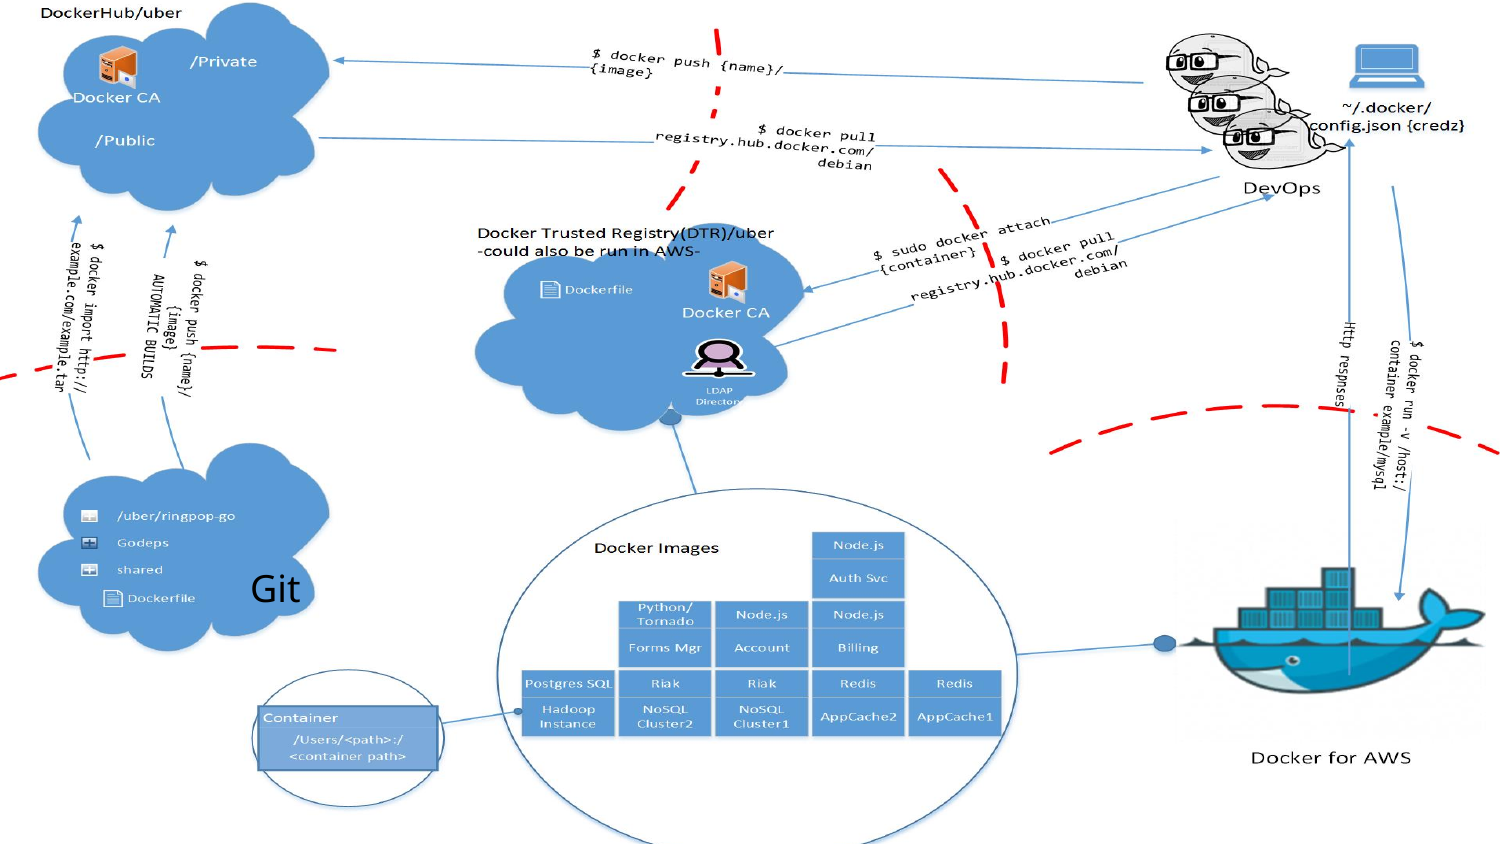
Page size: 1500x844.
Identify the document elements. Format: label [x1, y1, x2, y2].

list [0, 0, 1500, 844]
